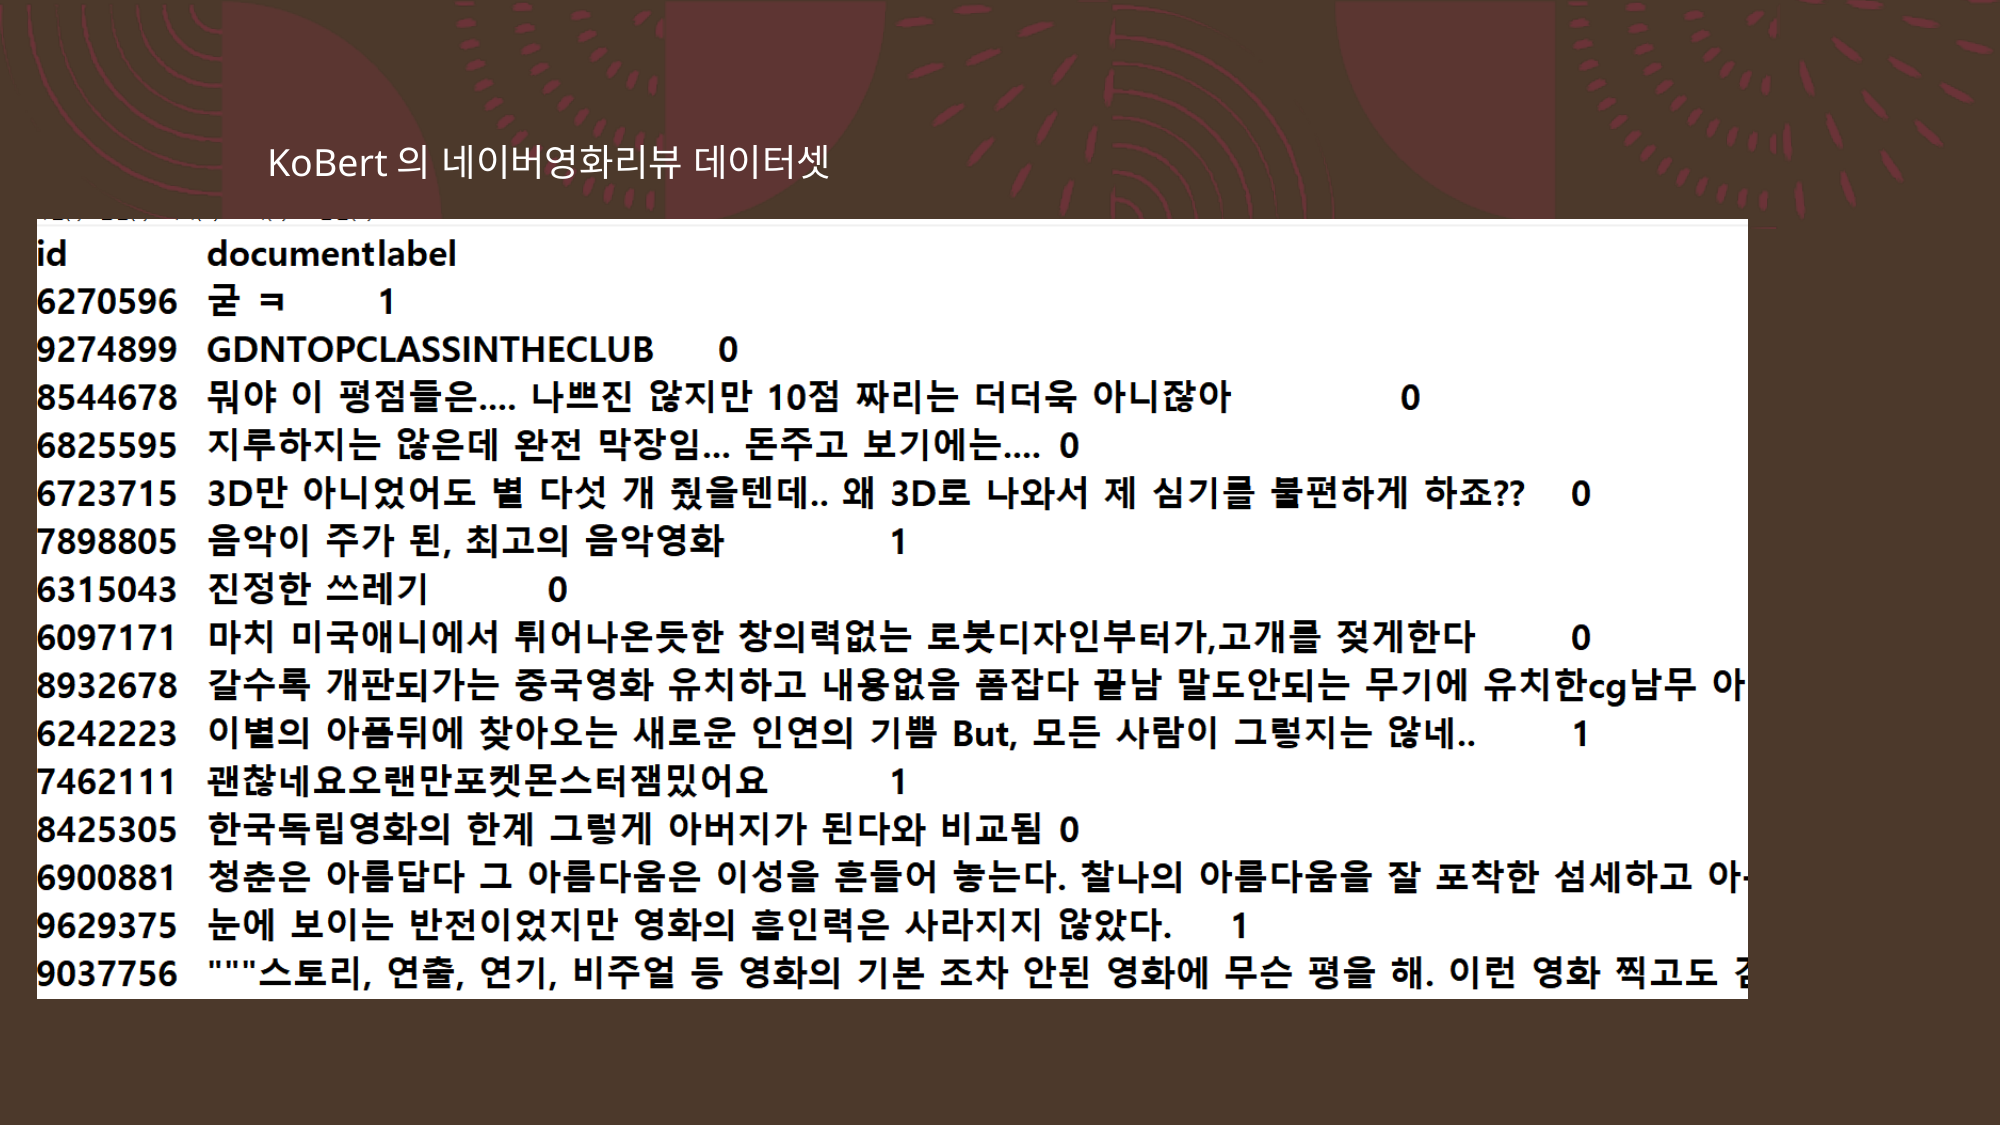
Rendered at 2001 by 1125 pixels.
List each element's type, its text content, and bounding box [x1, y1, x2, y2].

text_box KoBert의 네이버영화리뷰 데이터셋 [252, 131, 847, 191]
picture [37, 219, 1748, 999]
